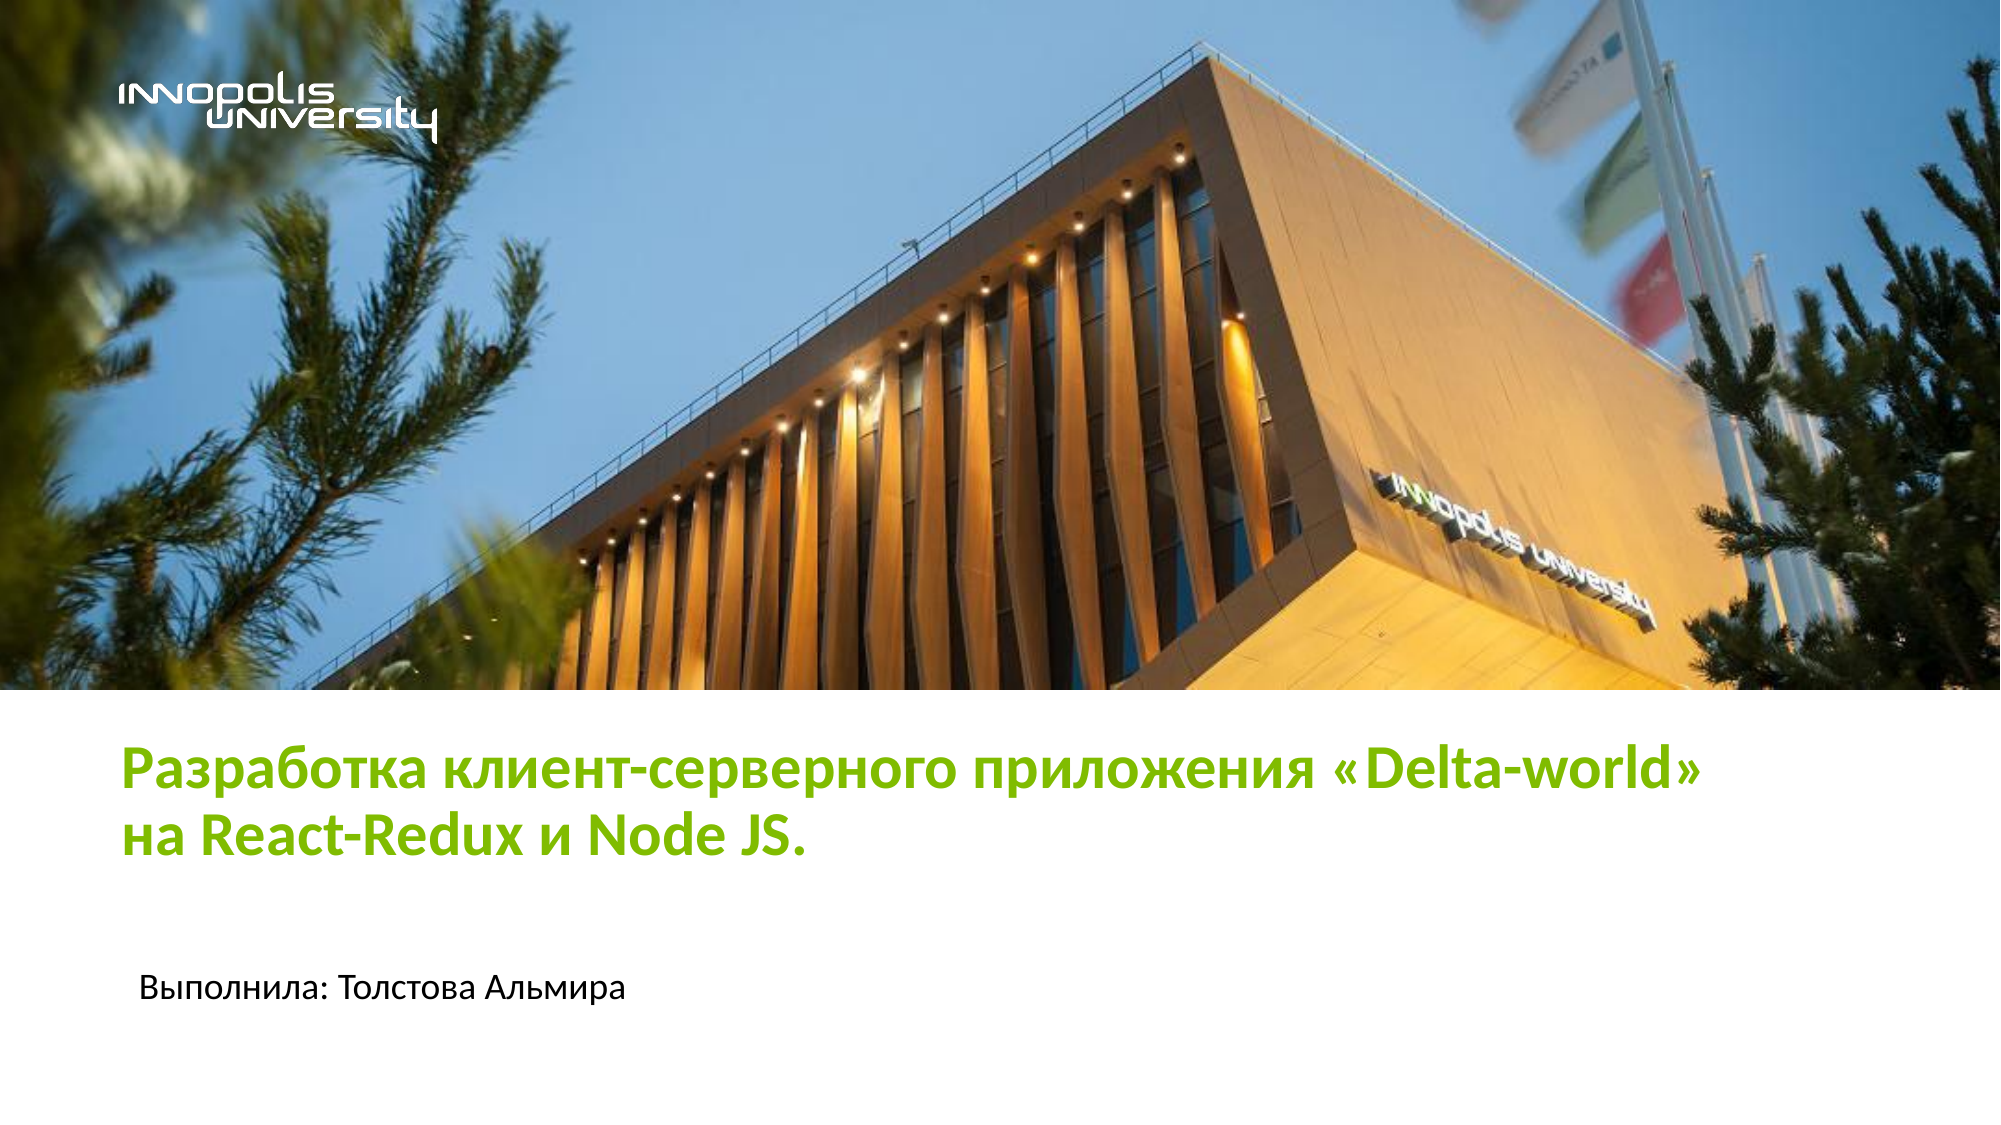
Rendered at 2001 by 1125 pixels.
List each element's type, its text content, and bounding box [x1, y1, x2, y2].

picture [0, 0, 2000, 690]
list Выполнила: Толстова Альмира [124, 959, 1060, 1016]
title Разработка клиент-серверного приложения «Delta-world» на React-Redux и Node JS. [106, 726, 1769, 824]
